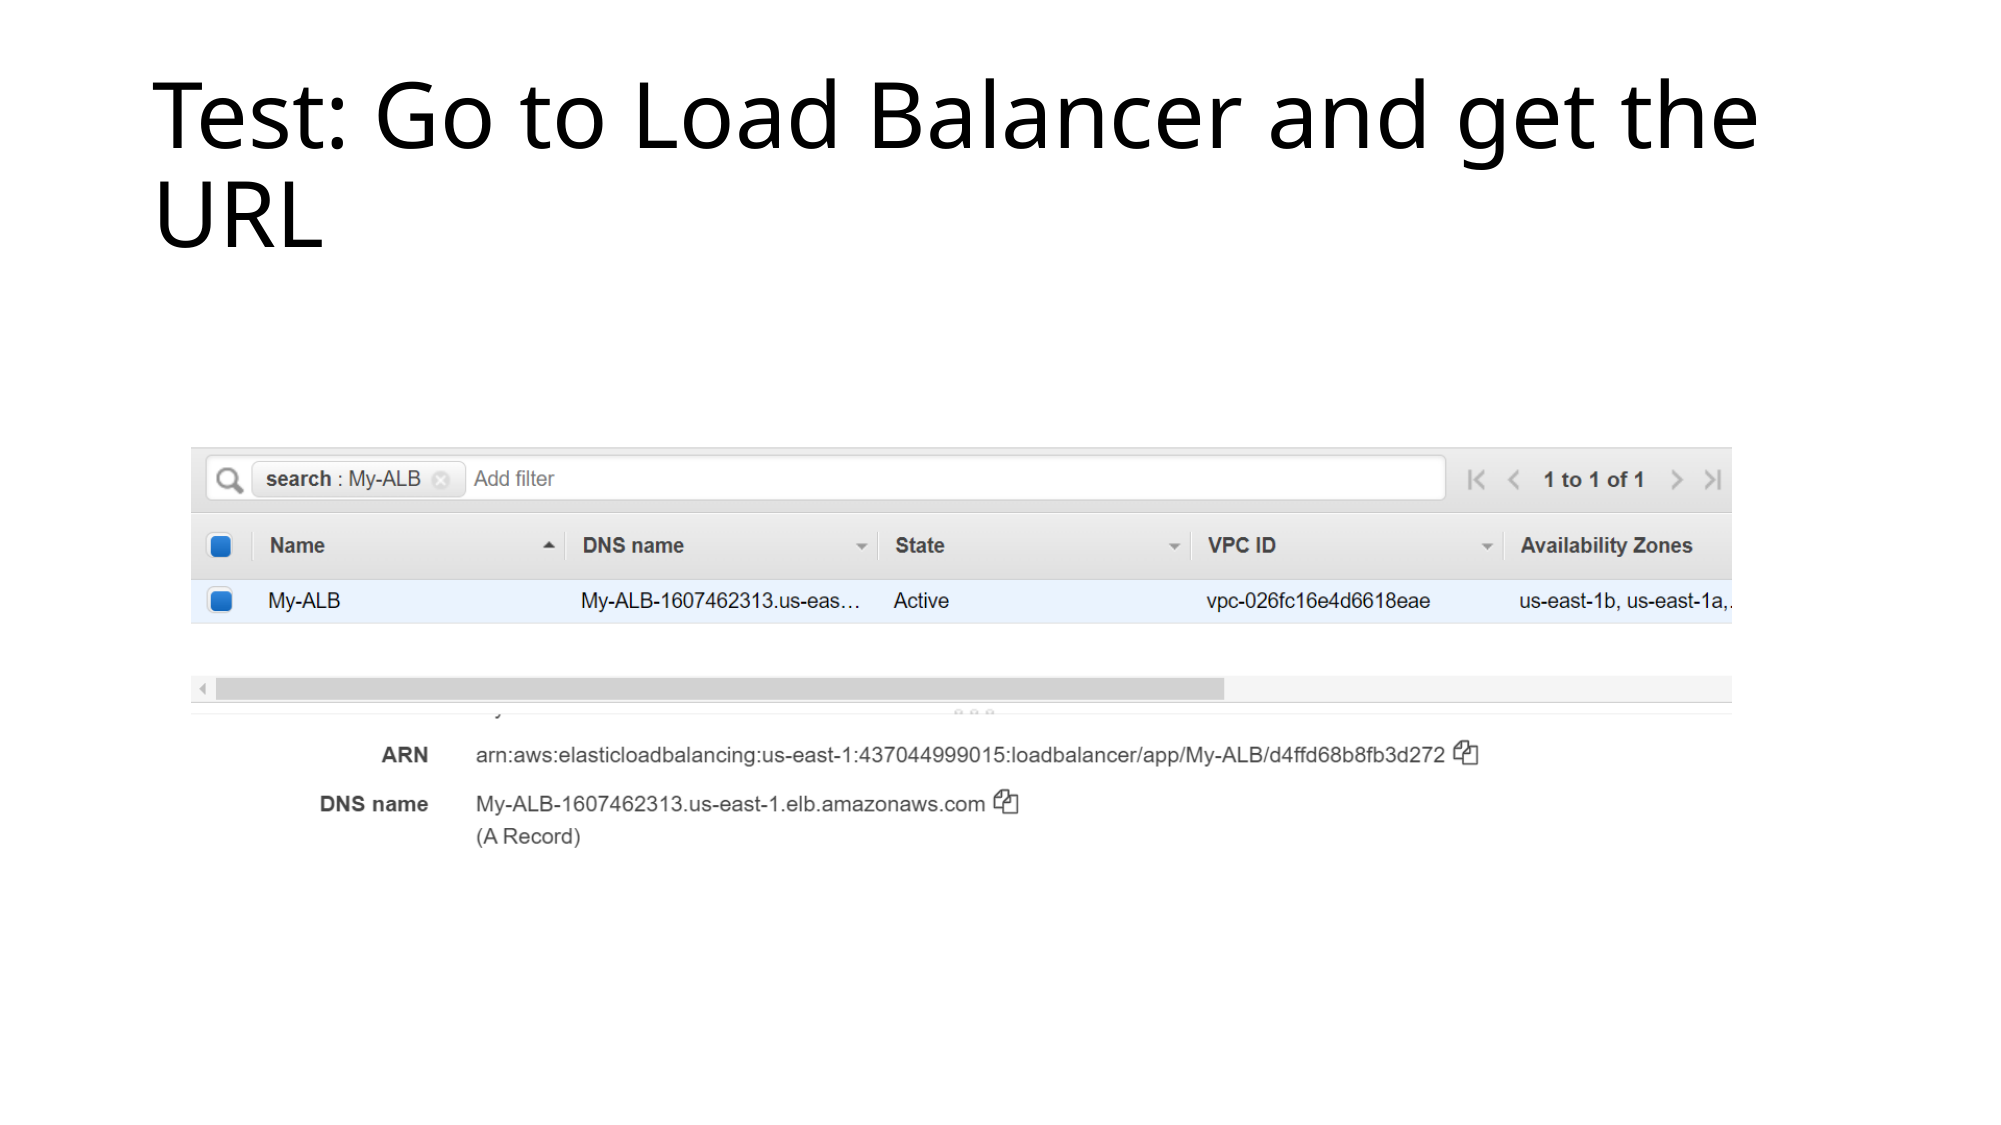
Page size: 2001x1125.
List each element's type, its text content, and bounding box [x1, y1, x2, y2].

picture [191, 438, 1732, 875]
title Test: Go to Load Balancer and get the URL [137, 59, 1863, 278]
